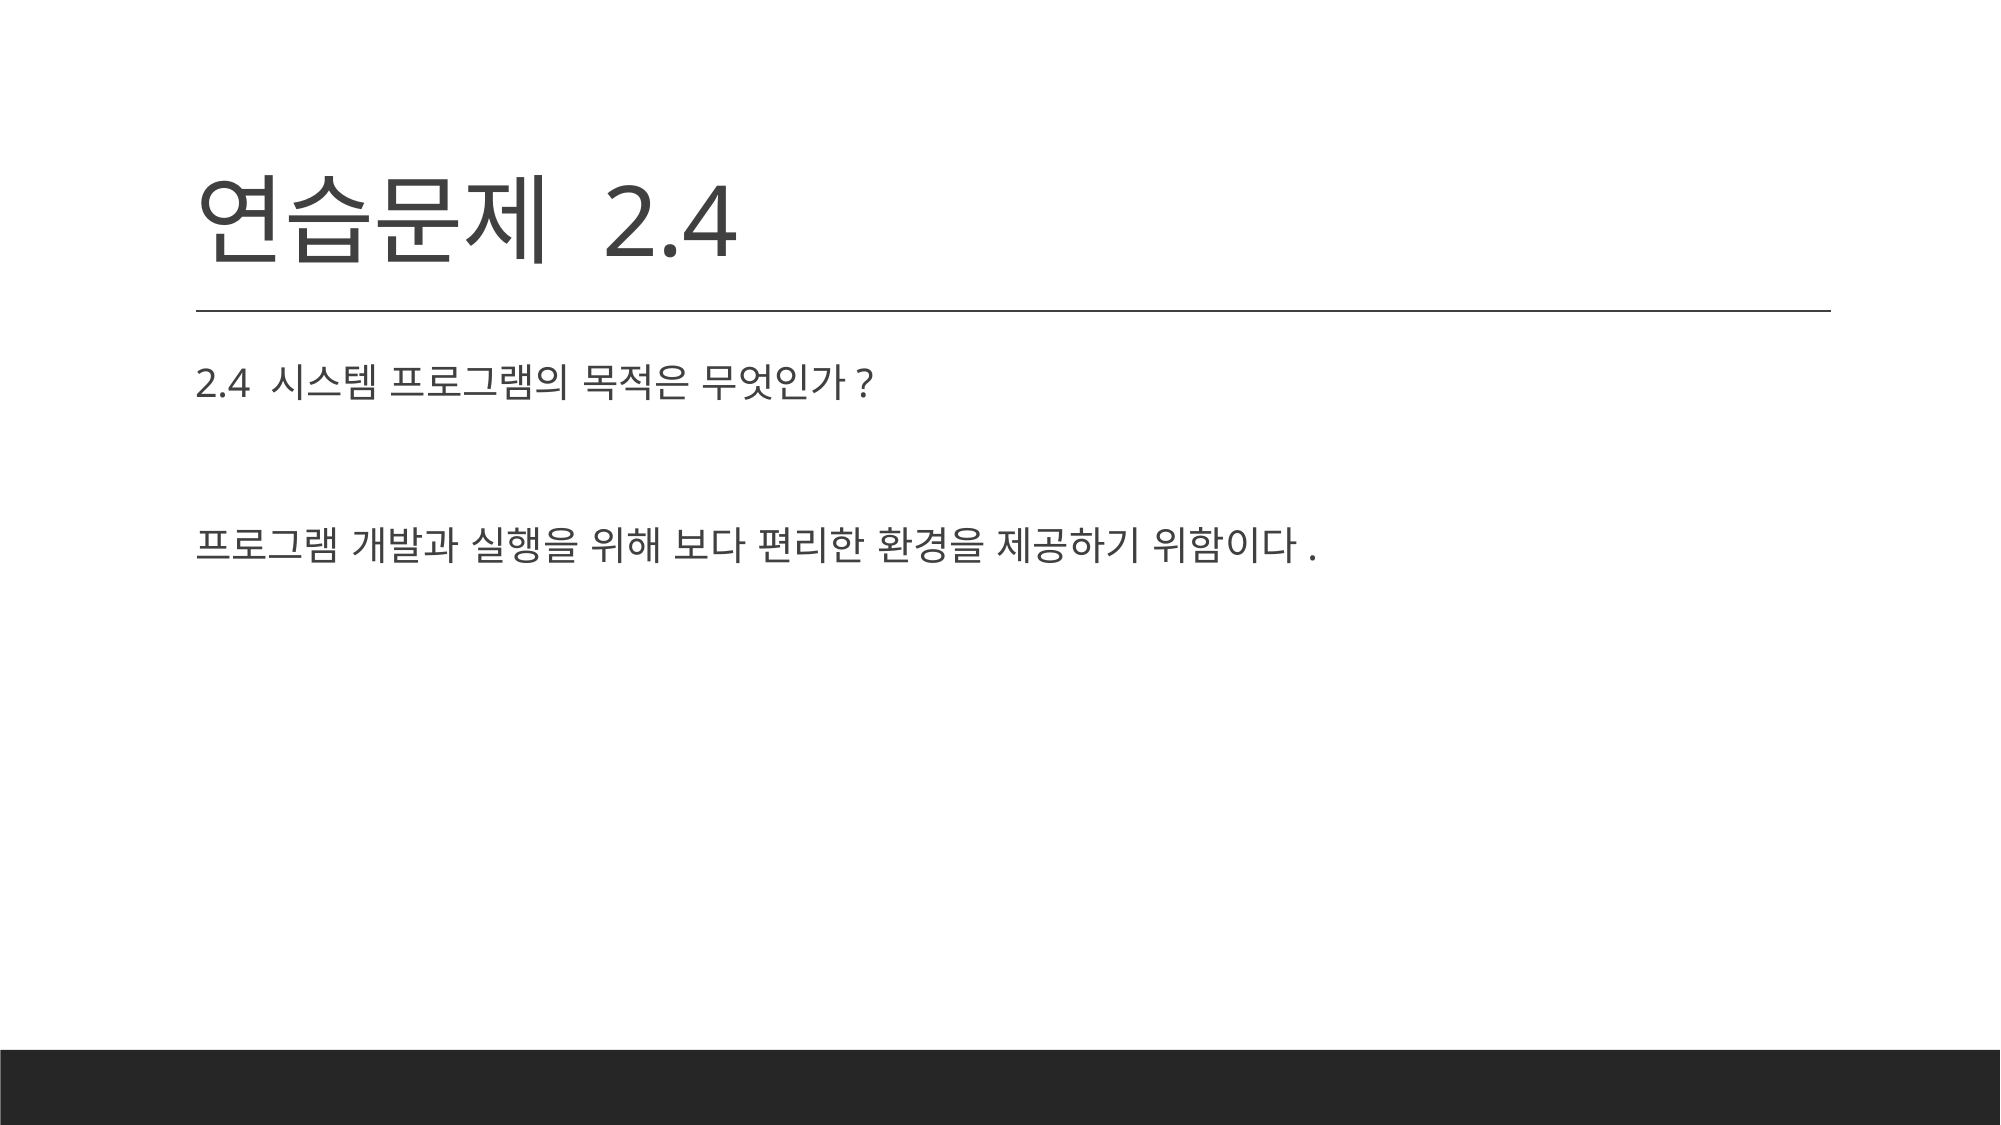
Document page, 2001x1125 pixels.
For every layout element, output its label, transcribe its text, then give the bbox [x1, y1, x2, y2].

list 2.4 시스템 프로그램의 목적은 무엇인가? 프로그램 개발과 실행을 위해 보다 편리한 환경을 제공하기 위함이다. [180, 345, 1830, 963]
title 연습문제 2.4 [180, 47, 1830, 285]
